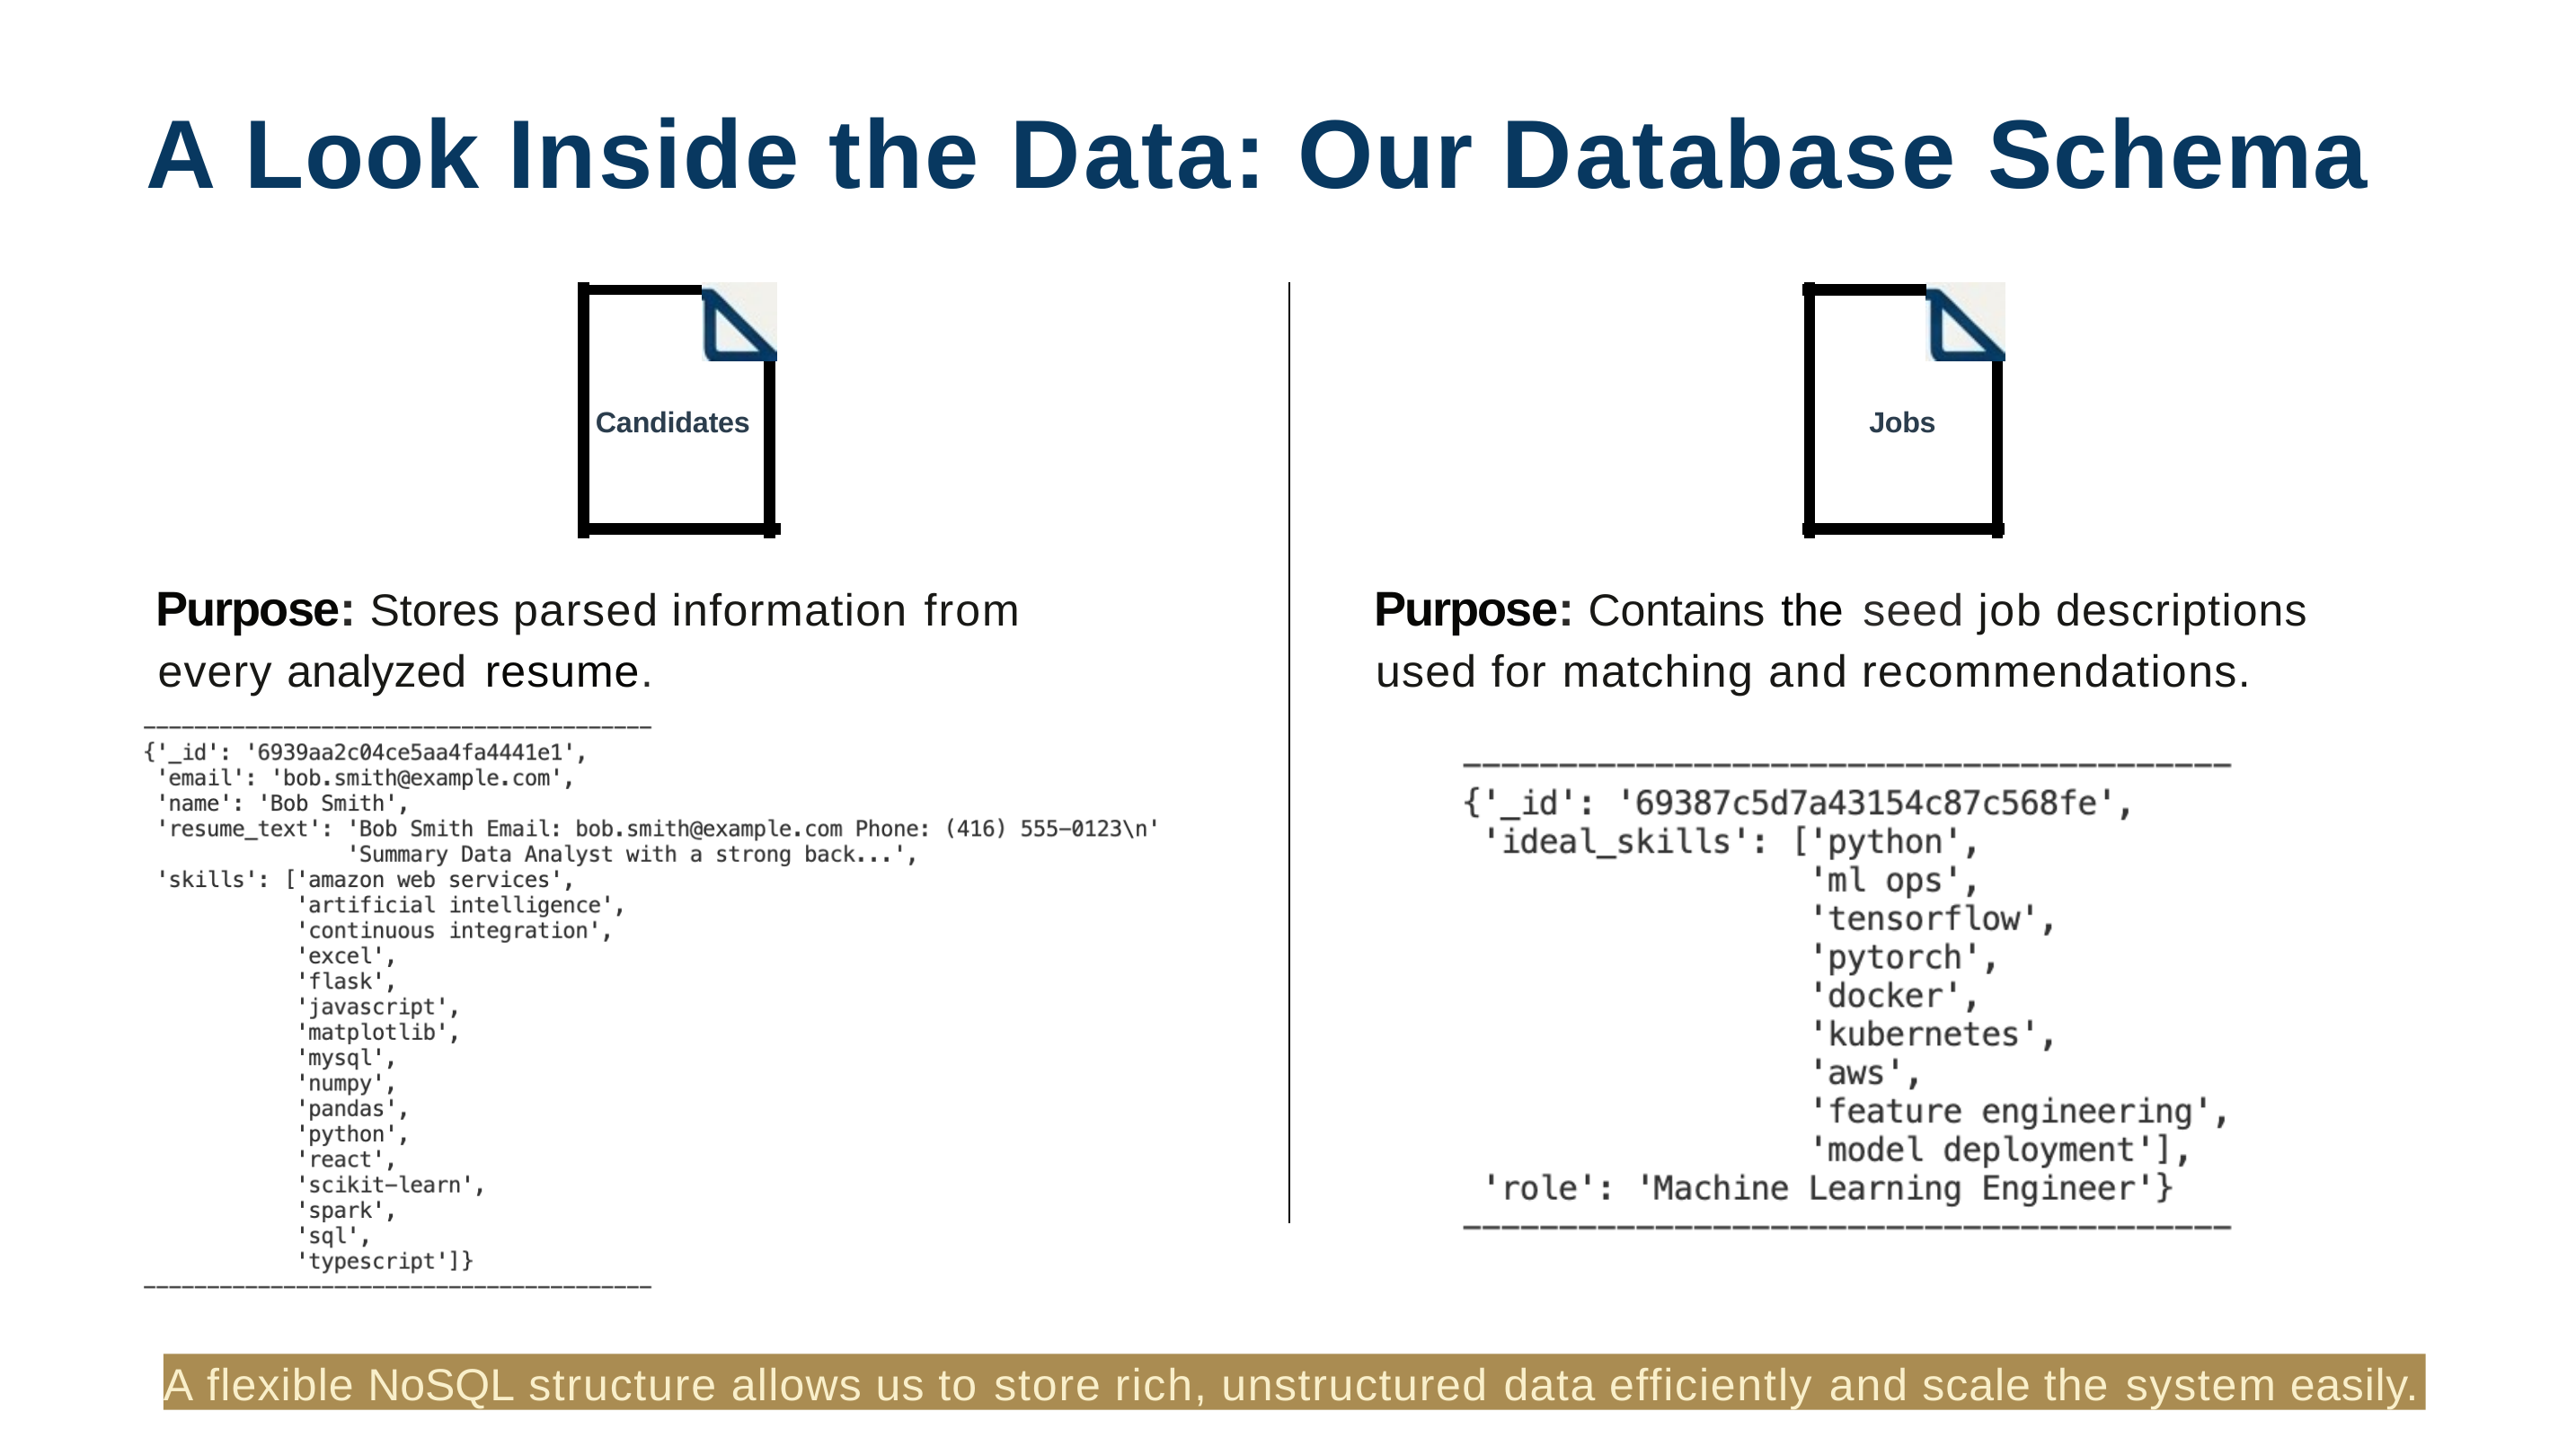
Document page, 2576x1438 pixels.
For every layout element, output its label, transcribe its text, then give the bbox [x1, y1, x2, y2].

text_box Purpose: Contains the seed job descriptions used for matching and recommendations. [1372, 568, 2428, 697]
text_box A flexible NoSQL structure allows us to store rich, unstructured data efficiently and scale the system easily. [163, 1354, 2426, 1410]
text_box Purpose: Stores parsed information from every analyzed resume. [154, 568, 1146, 697]
picture [1445, 749, 2289, 1244]
picture [130, 715, 1218, 1300]
text_box Candidates [593, 402, 761, 439]
title A Look Inside the Data: Our Database Schema [88, 56, 2495, 332]
picture [1925, 281, 2005, 362]
text_box Jobs [1867, 402, 1943, 439]
picture [702, 281, 778, 362]
